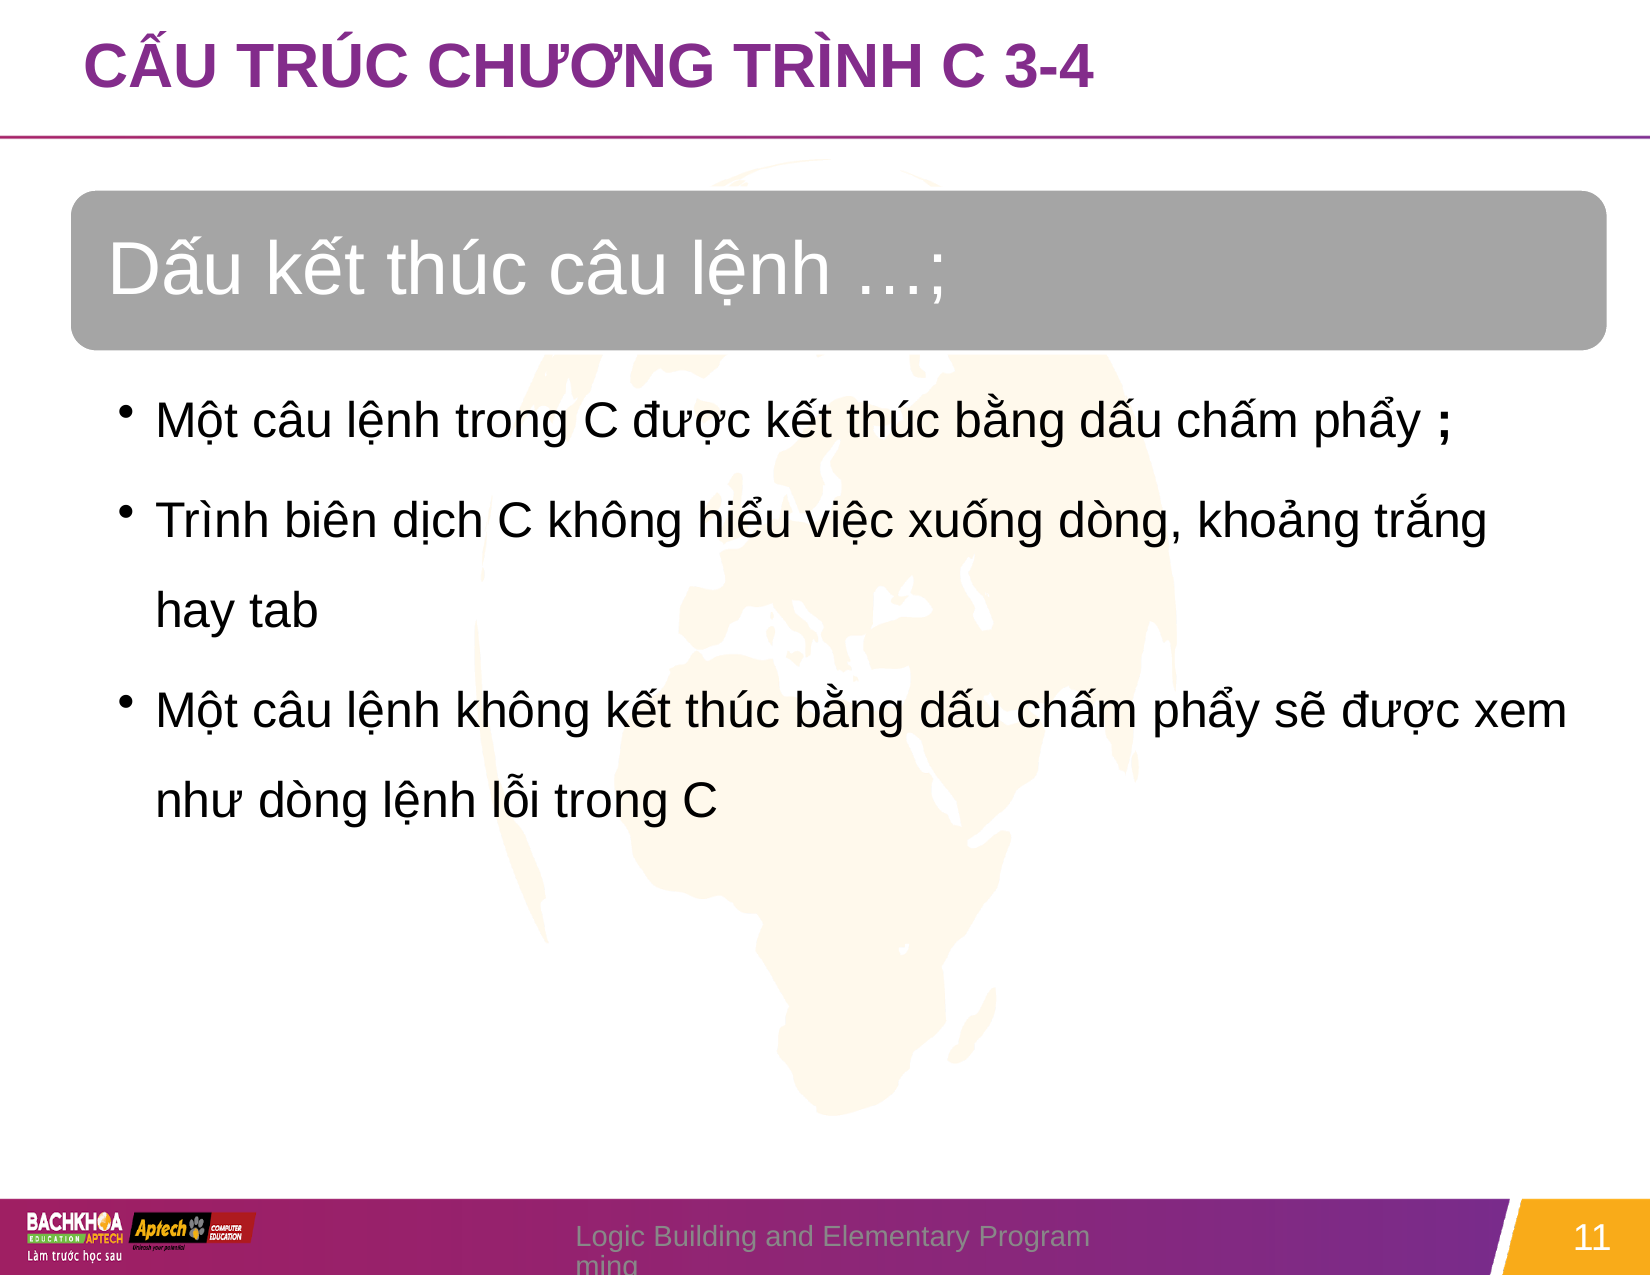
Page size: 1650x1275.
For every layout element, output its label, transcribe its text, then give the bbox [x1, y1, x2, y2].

slide_number 11 [1534, 1201, 1650, 1270]
title CẤU TRÚC CHƯƠNG TRÌNH C 3-4 [68, 0, 1609, 135]
footer Logic Building and Elementary Programming [560, 1201, 1118, 1270]
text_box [68, 165, 1609, 1149]
picture [0, 0, 1650, 1275]
